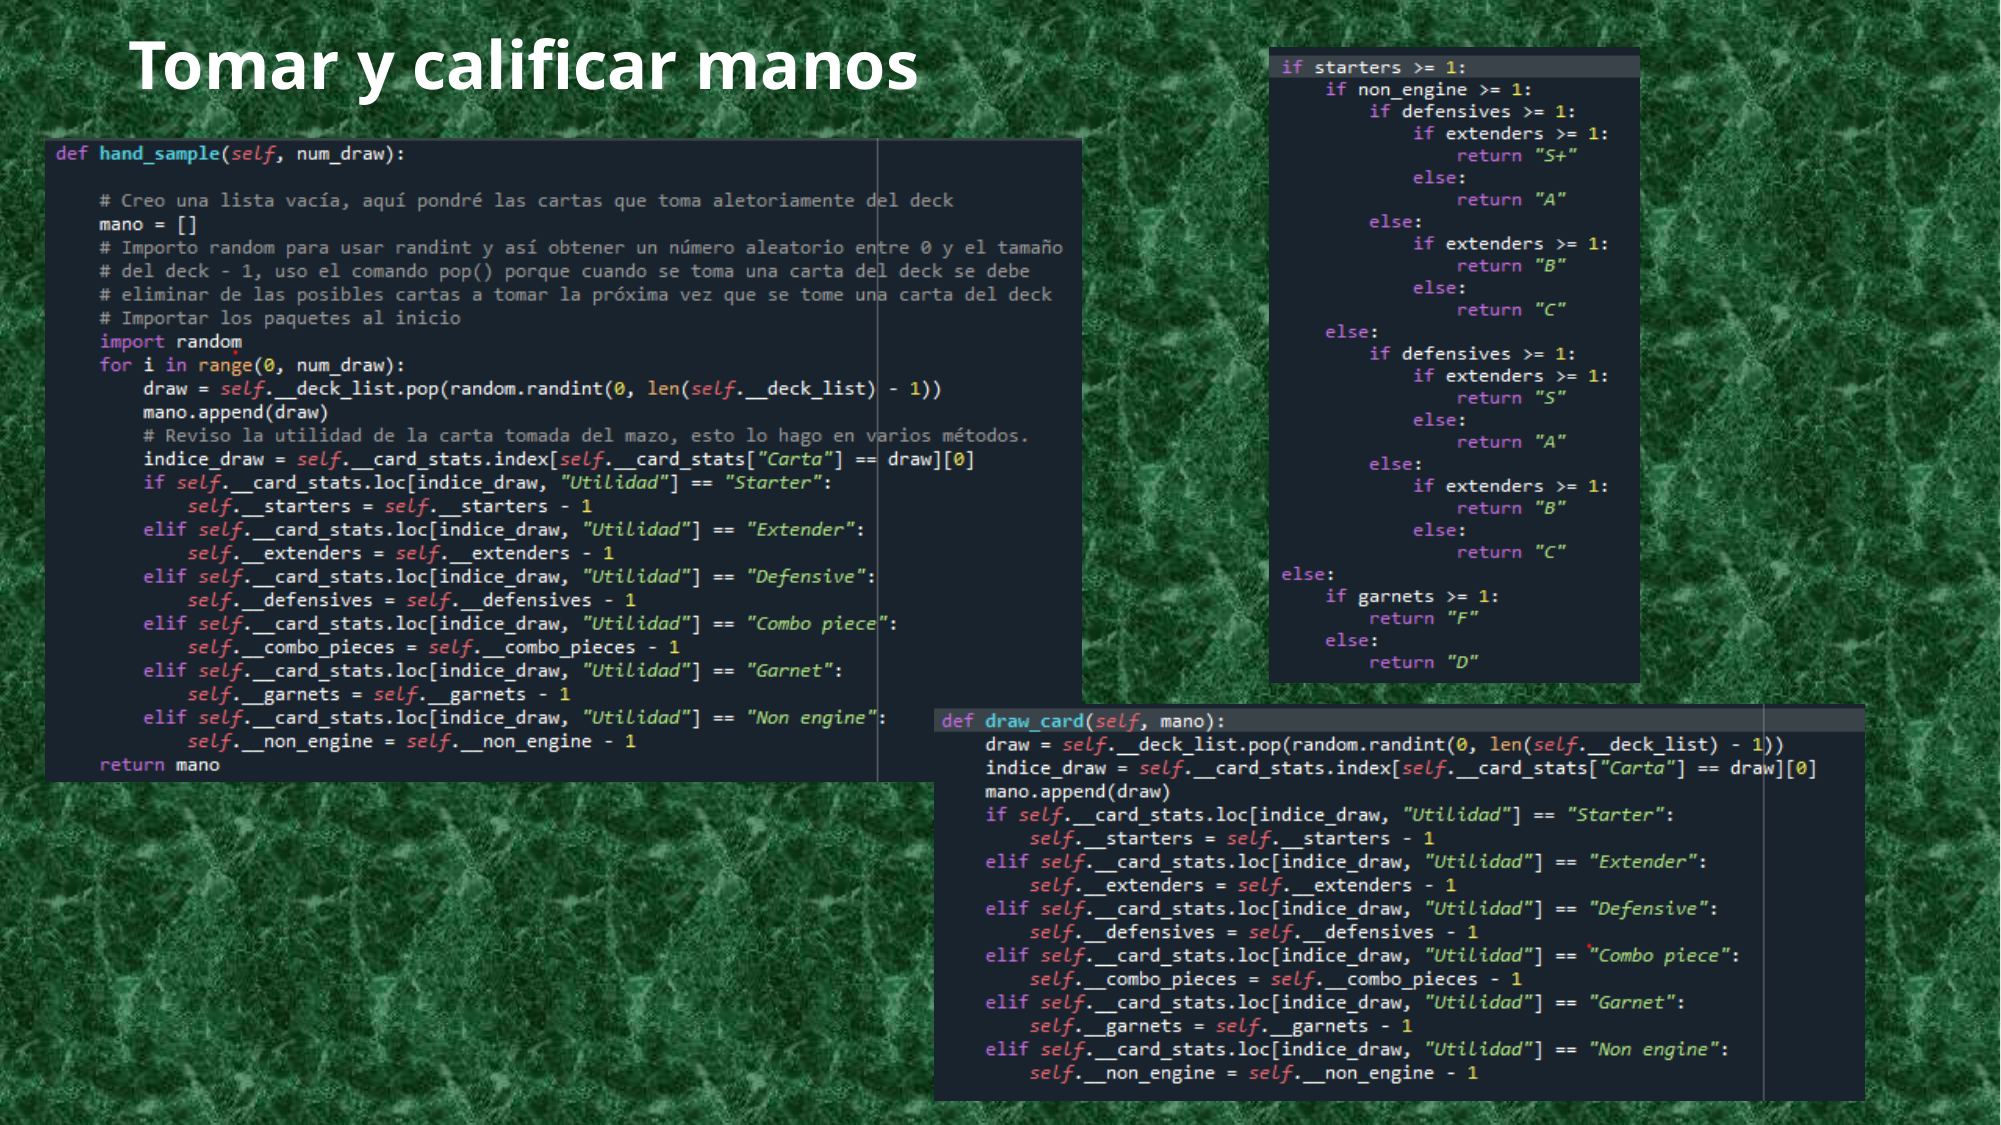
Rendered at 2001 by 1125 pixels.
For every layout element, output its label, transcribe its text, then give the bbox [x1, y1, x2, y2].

picture [0, 0, 2001, 1125]
text_box Tomar y calificar manos [0, 15, 935, 111]
